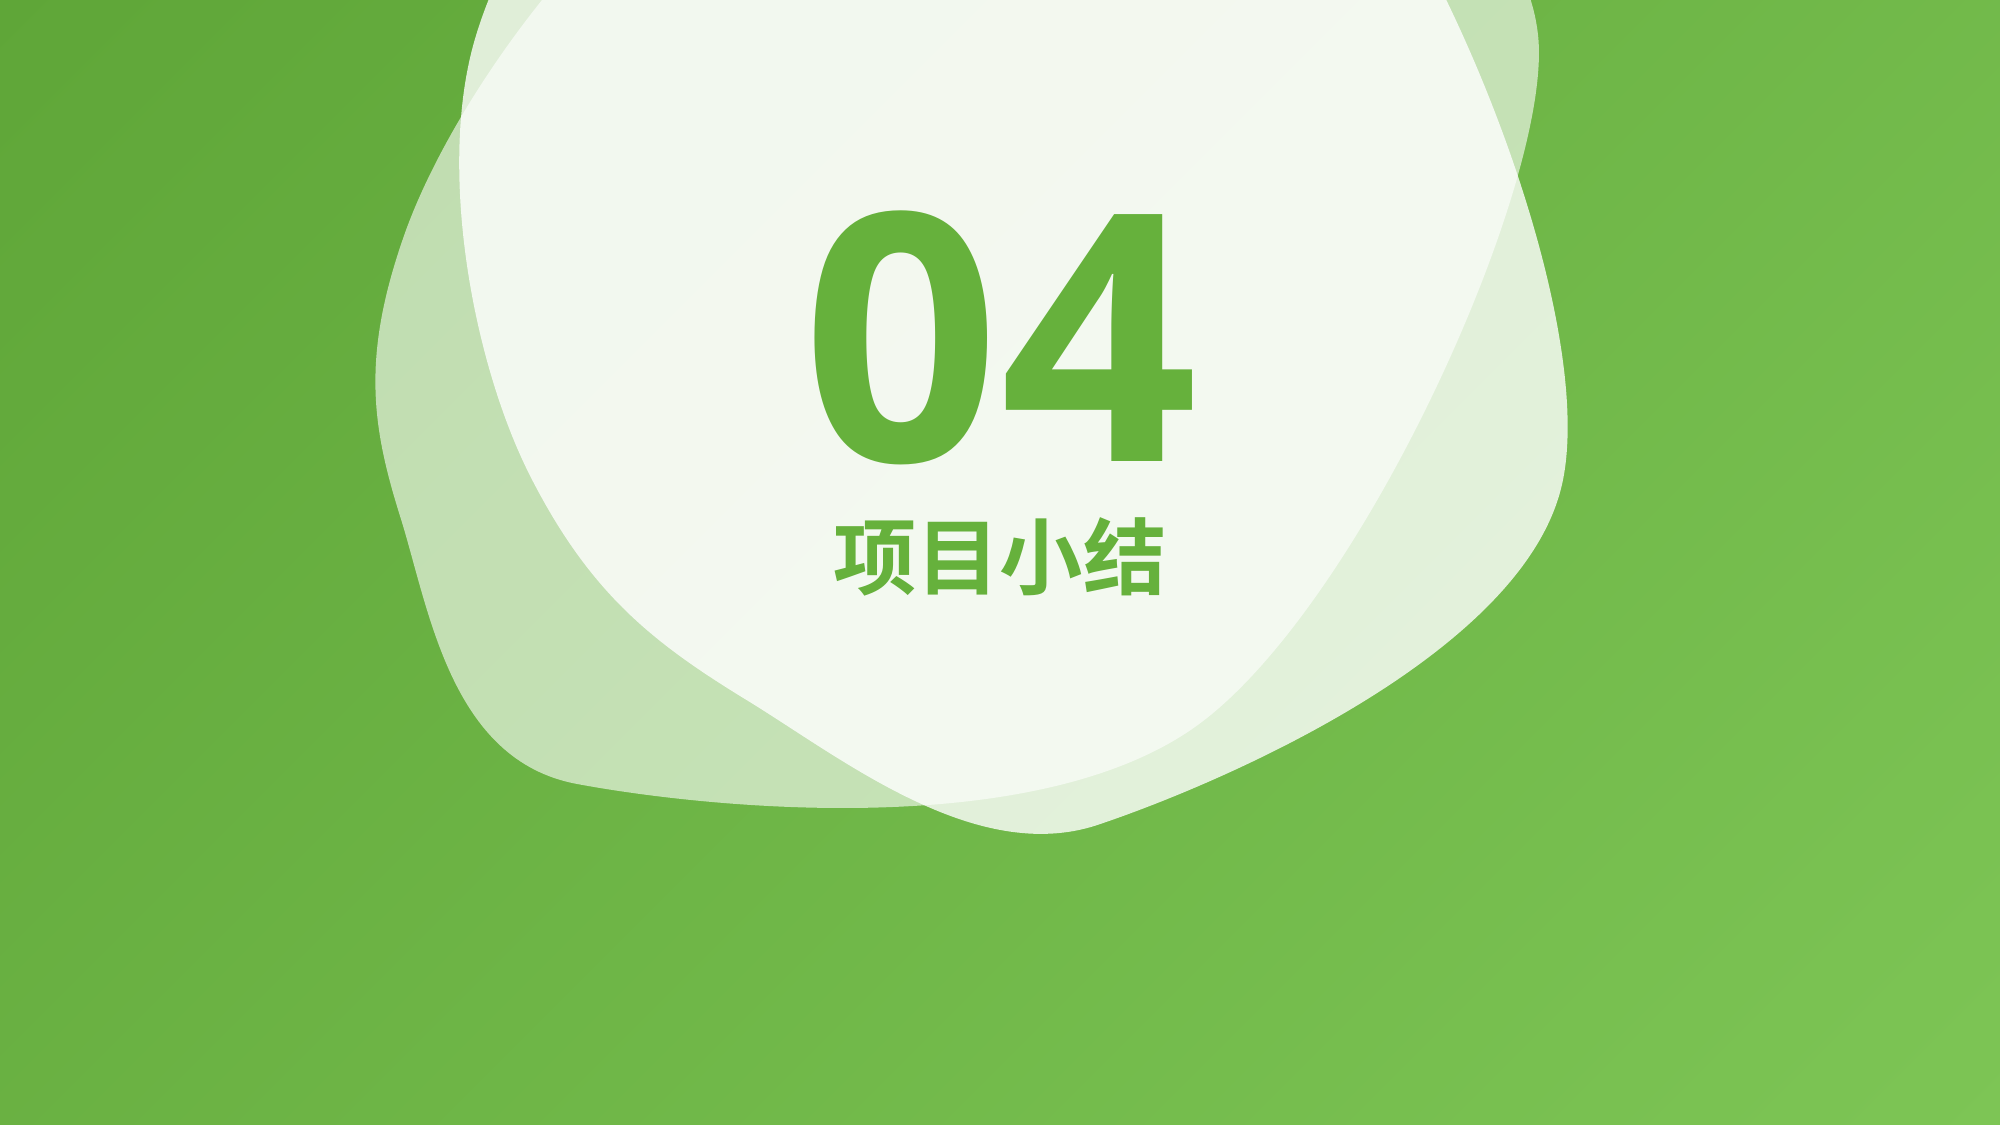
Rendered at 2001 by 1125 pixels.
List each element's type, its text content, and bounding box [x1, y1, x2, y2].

list 项目小结 [610, 497, 1389, 633]
list 04 [761, 108, 1239, 497]
